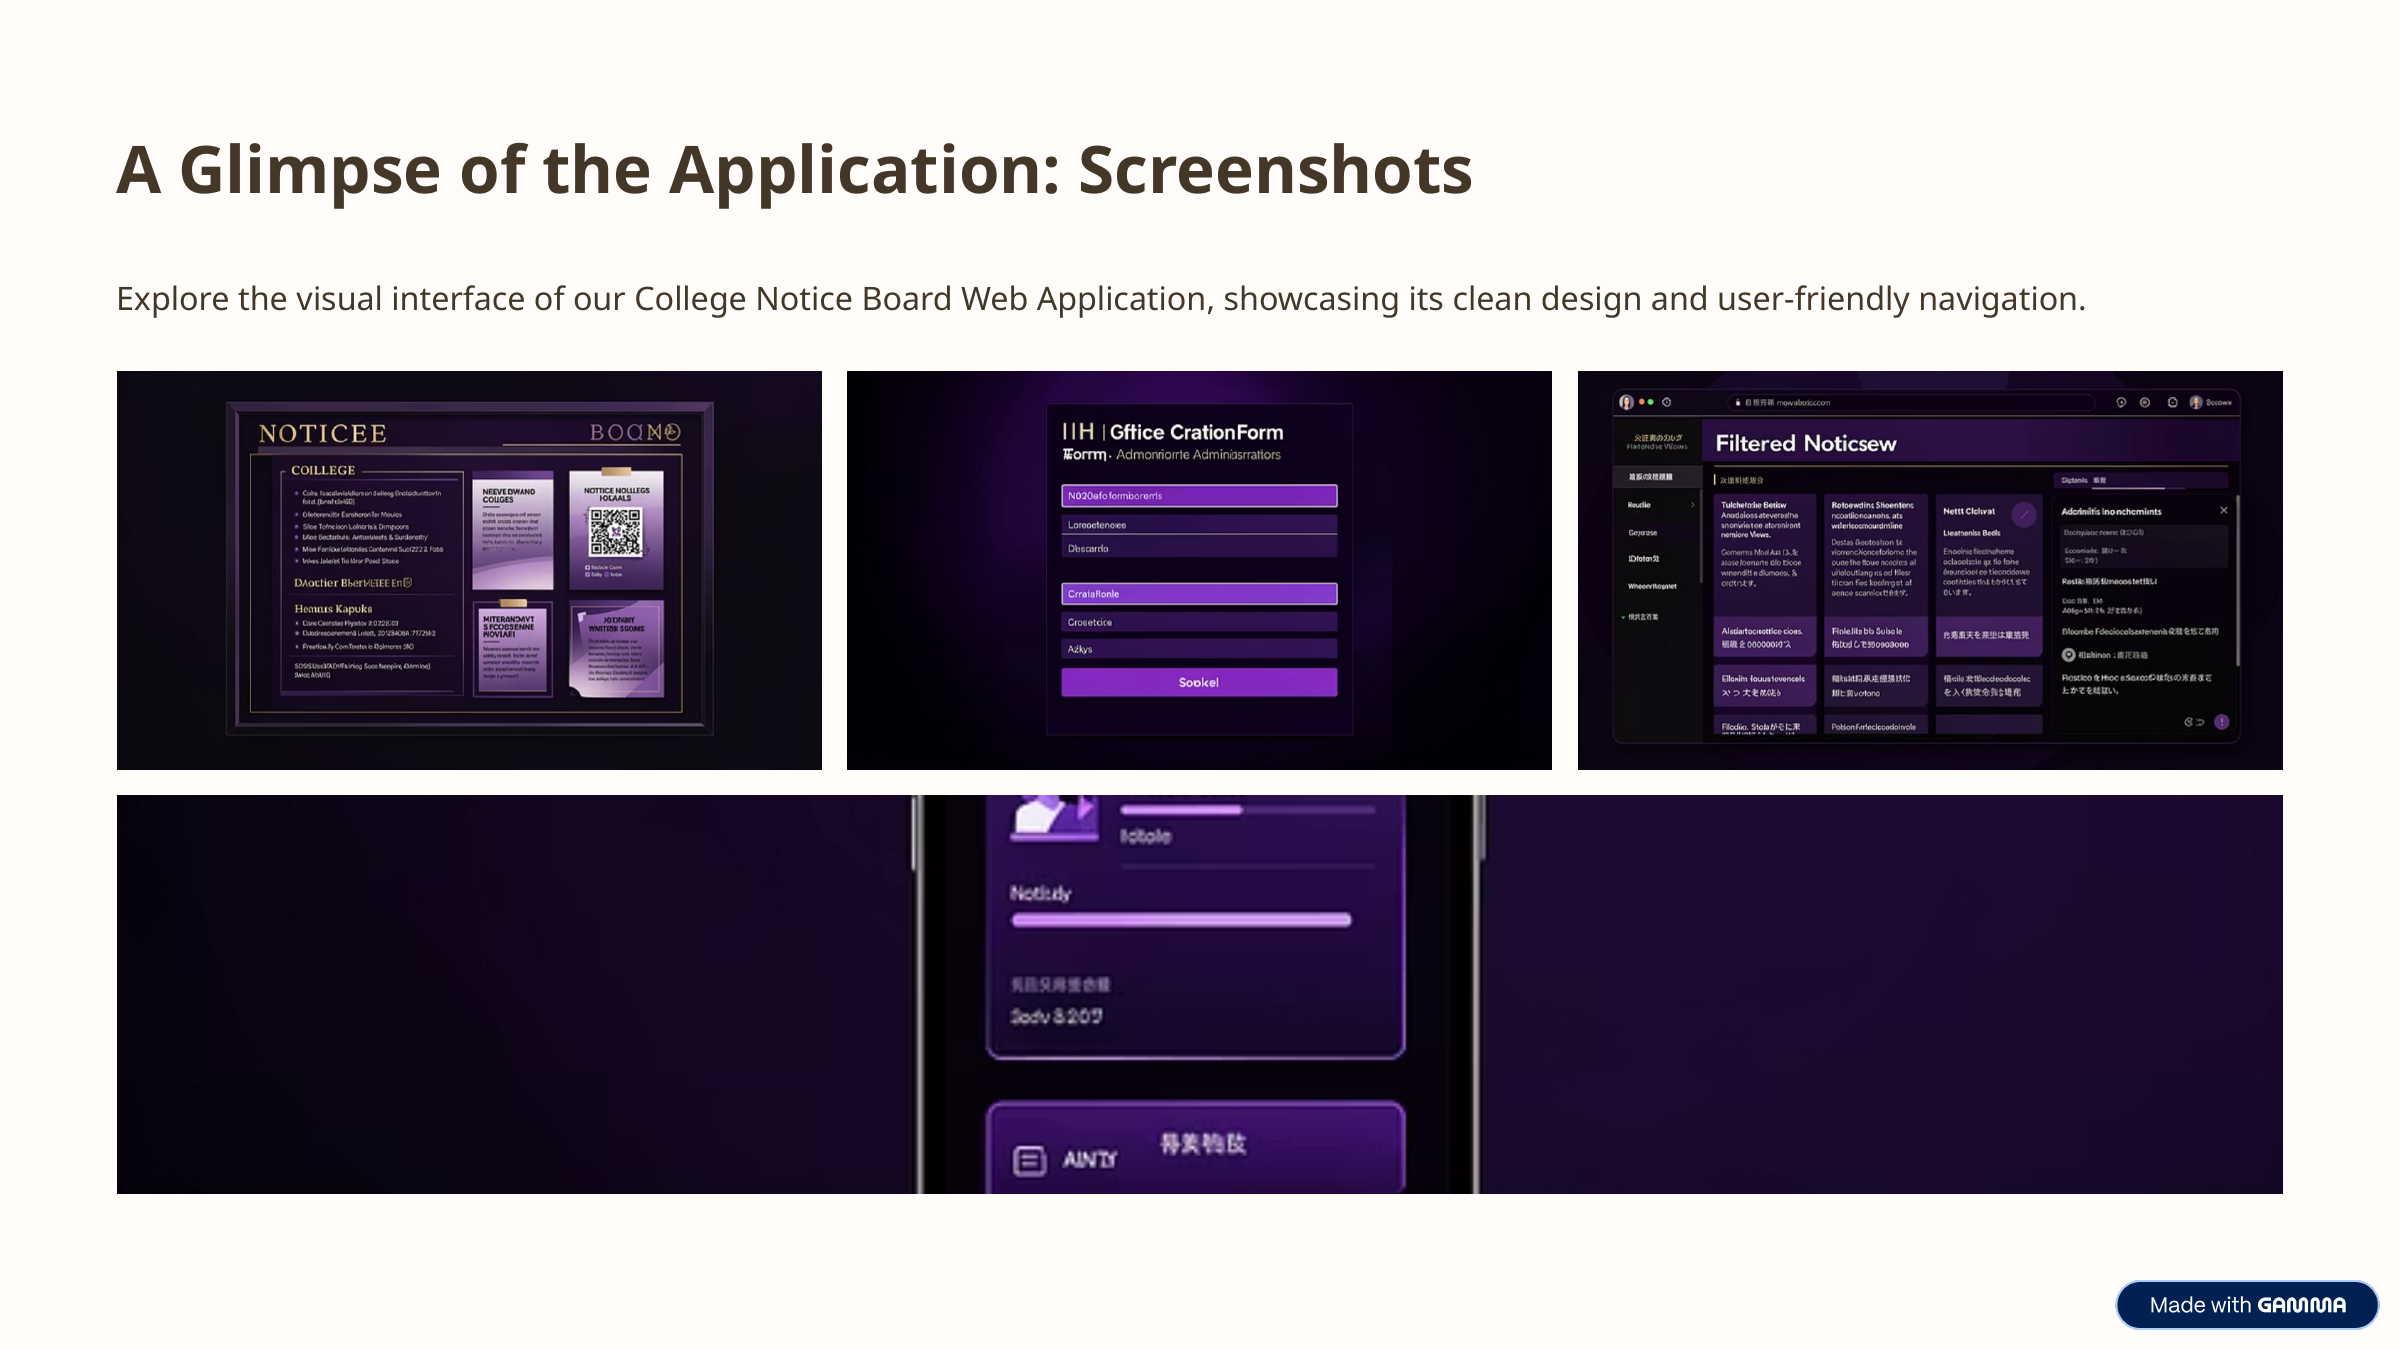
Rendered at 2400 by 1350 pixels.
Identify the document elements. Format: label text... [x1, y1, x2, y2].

picture [117, 371, 822, 770]
picture [847, 371, 1553, 770]
text_box A Glimpse of the Application: Screenshots [116, 124, 1285, 208]
picture [1578, 371, 2283, 770]
picture [2106, 1271, 2389, 1339]
picture [117, 795, 2283, 1194]
text_box Explore the visual interface of our College Notice Board Web Application, showcasing its clean design and user-friendly navigation. [115, 266, 2284, 317]
